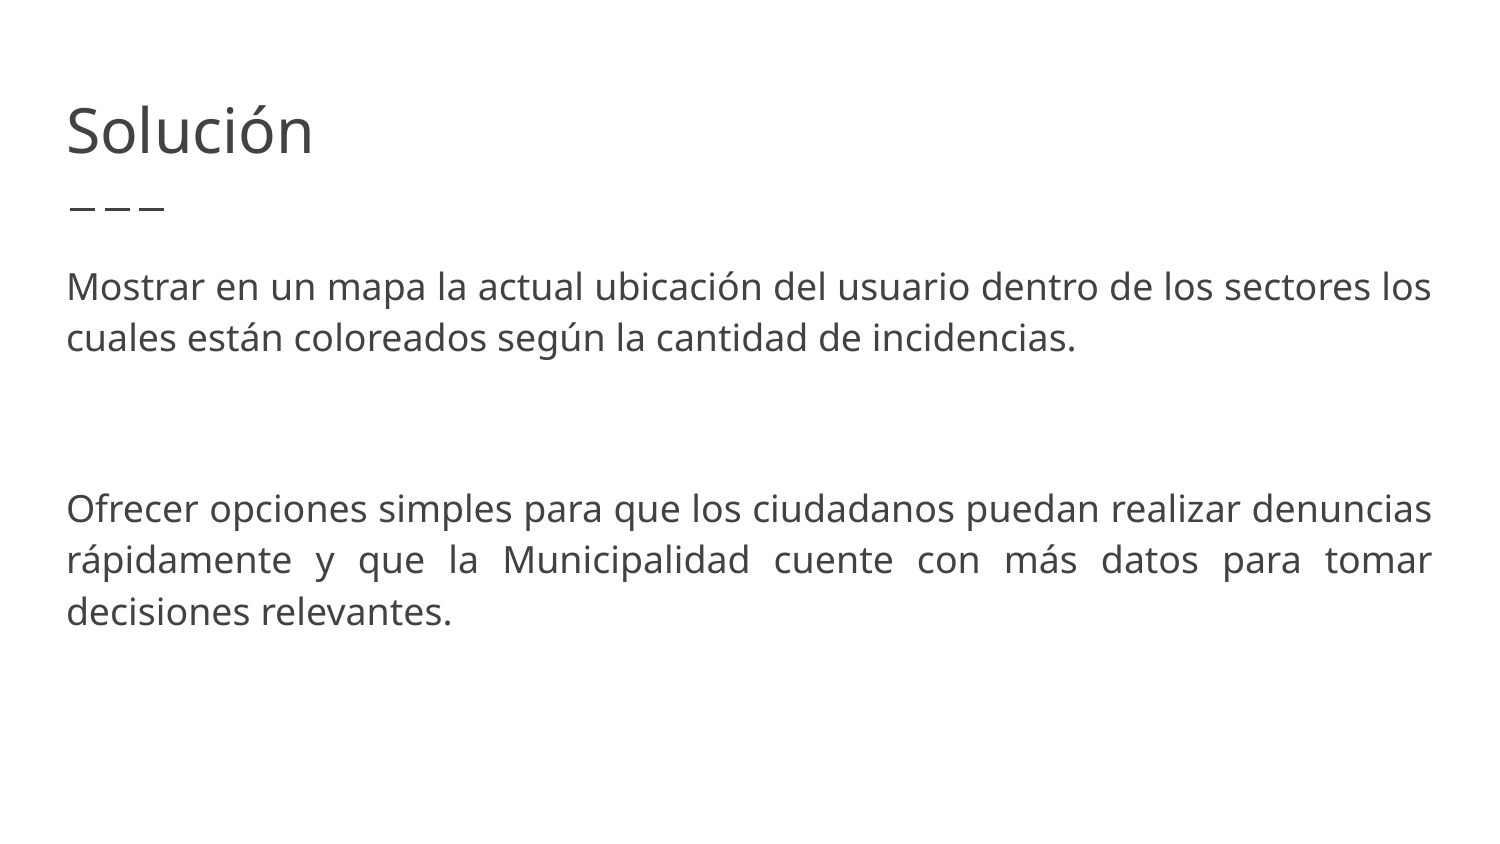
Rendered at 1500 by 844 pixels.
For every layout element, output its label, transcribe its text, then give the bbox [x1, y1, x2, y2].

list Mostrar en un mapa la actual ubicación del usuario dentro de los sectores los cuales están coloreados según la cantidad de incidencias. Ofrecer opciones simples para que los ciudadanos puedan realizar denuncias rápidamente y que la Municipalidad cuente con más datos para tomar decisiones relevantes. [51, 240, 1449, 750]
title Solución [51, 61, 1449, 182]
